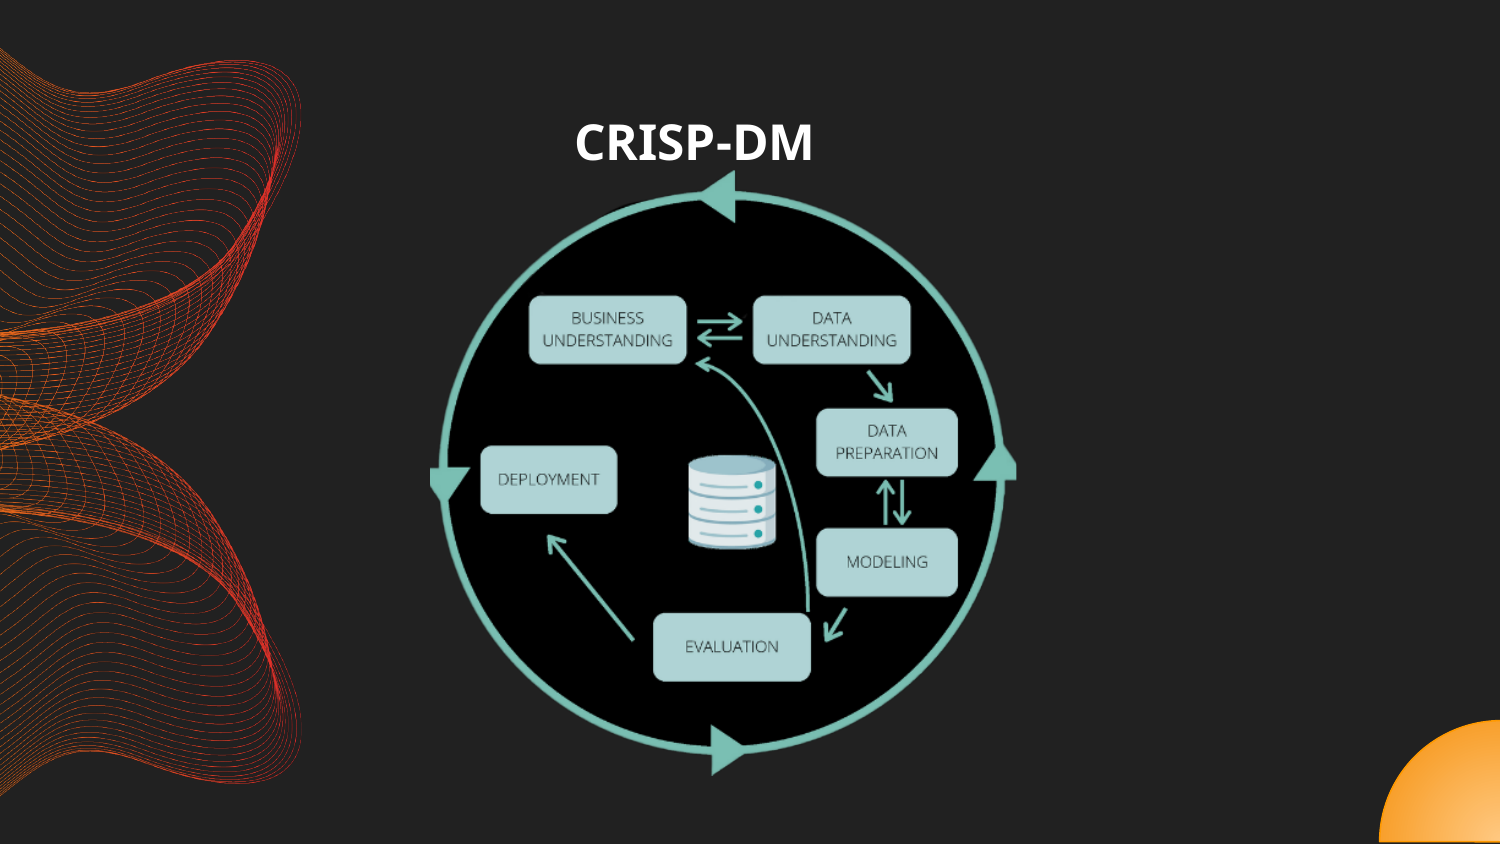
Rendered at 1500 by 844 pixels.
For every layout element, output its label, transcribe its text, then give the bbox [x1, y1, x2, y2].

title CRISP-DM [176, 96, 878, 226]
picture [429, 169, 1017, 776]
picture [0, 0, 302, 844]
